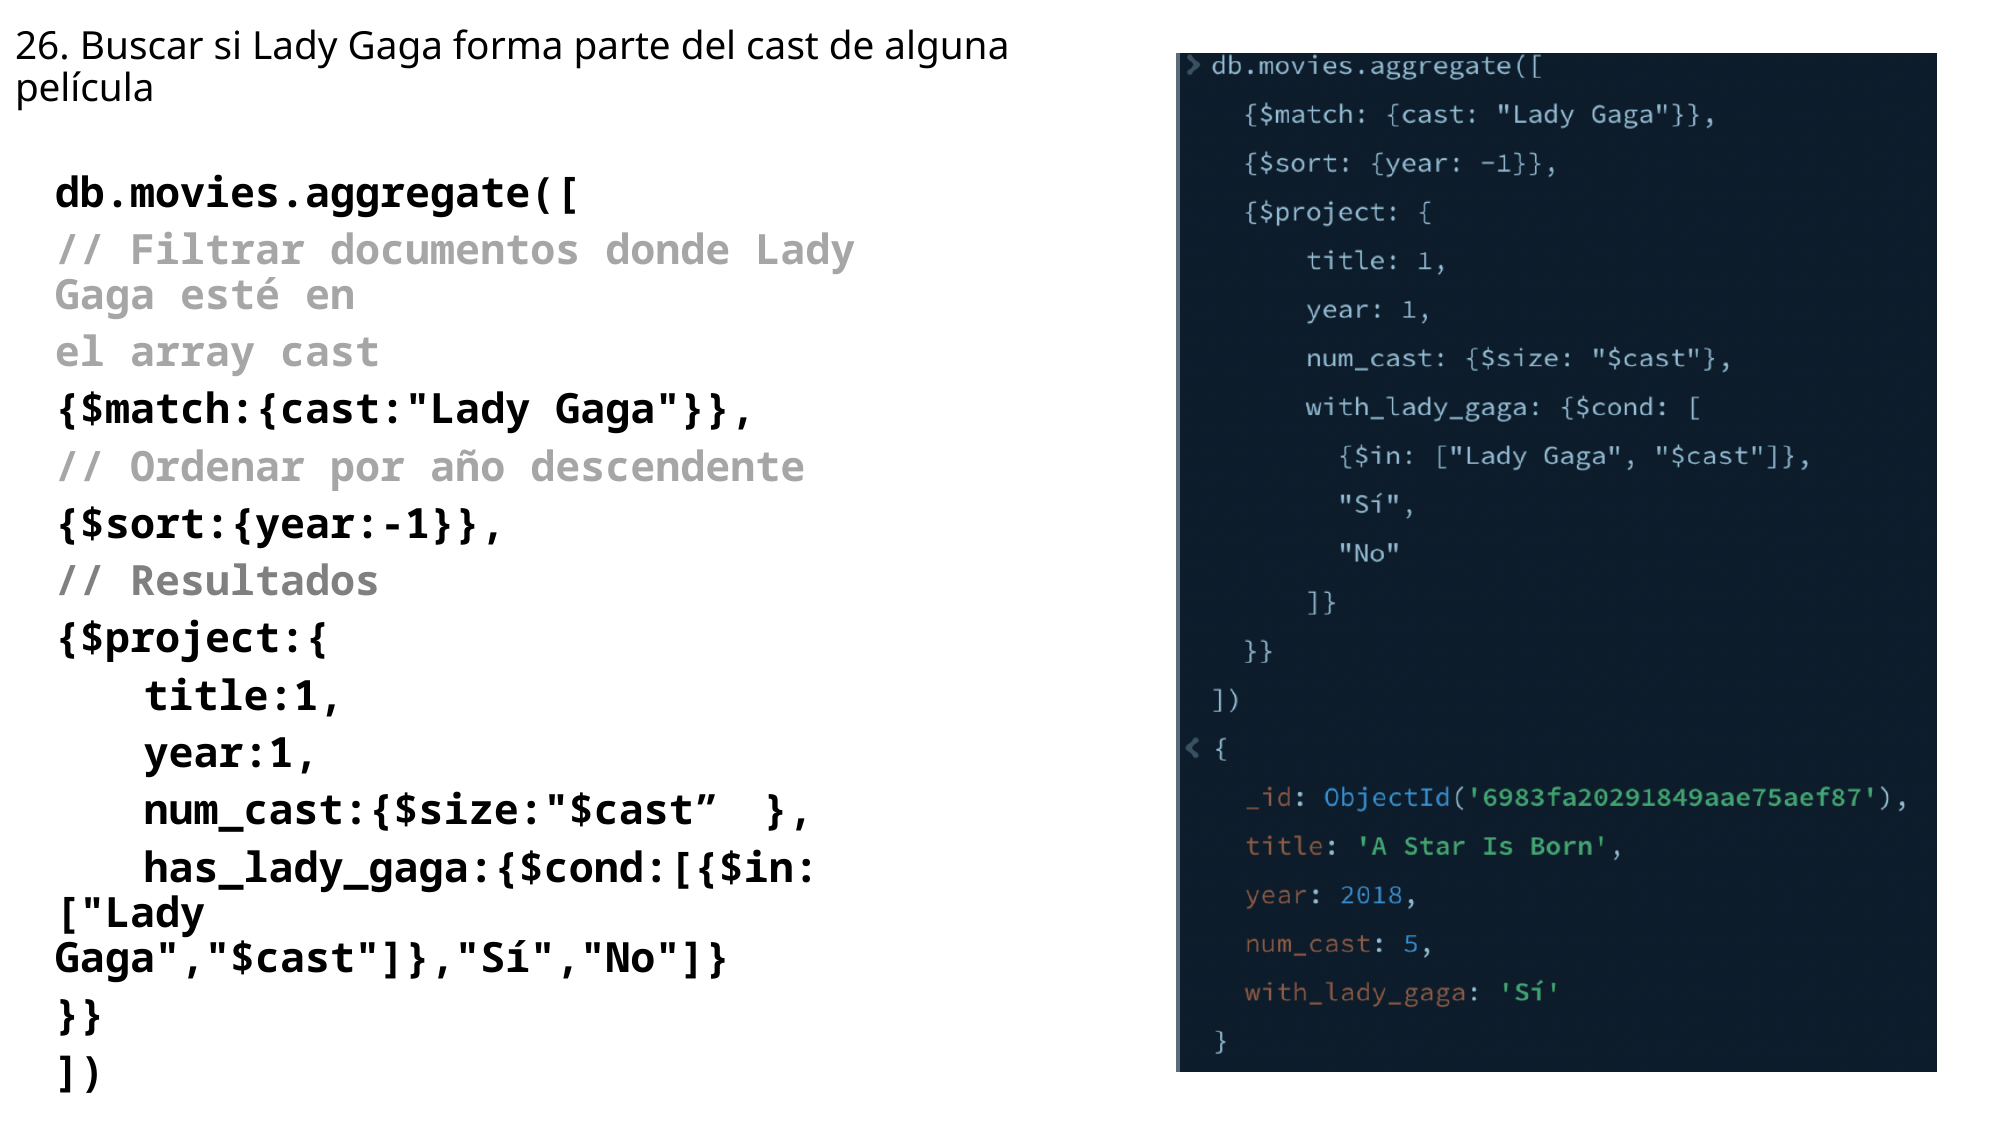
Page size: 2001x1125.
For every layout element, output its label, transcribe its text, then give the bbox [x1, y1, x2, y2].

title 26. Buscar si Lady Gaga forma parte del cast de alguna película [0, 17, 1152, 164]
picture [1175, 52, 1938, 1072]
list db.movies.aggregate([ // Filtrar documentos donde Lady Gaga esté en el array cast {$match:{cast:"Lady Gaga"}}, // Ordenar por año descendente {$sort:{year:-1}}, // Resultados {$project:{ title:1, year:1, num_cast:{$size:"$cast” }, has_lady_gaga:{$cond:[{$in:["Lady Gaga","$cast"]},"Sí","No"]} }} ]) [40, 163, 886, 1108]
